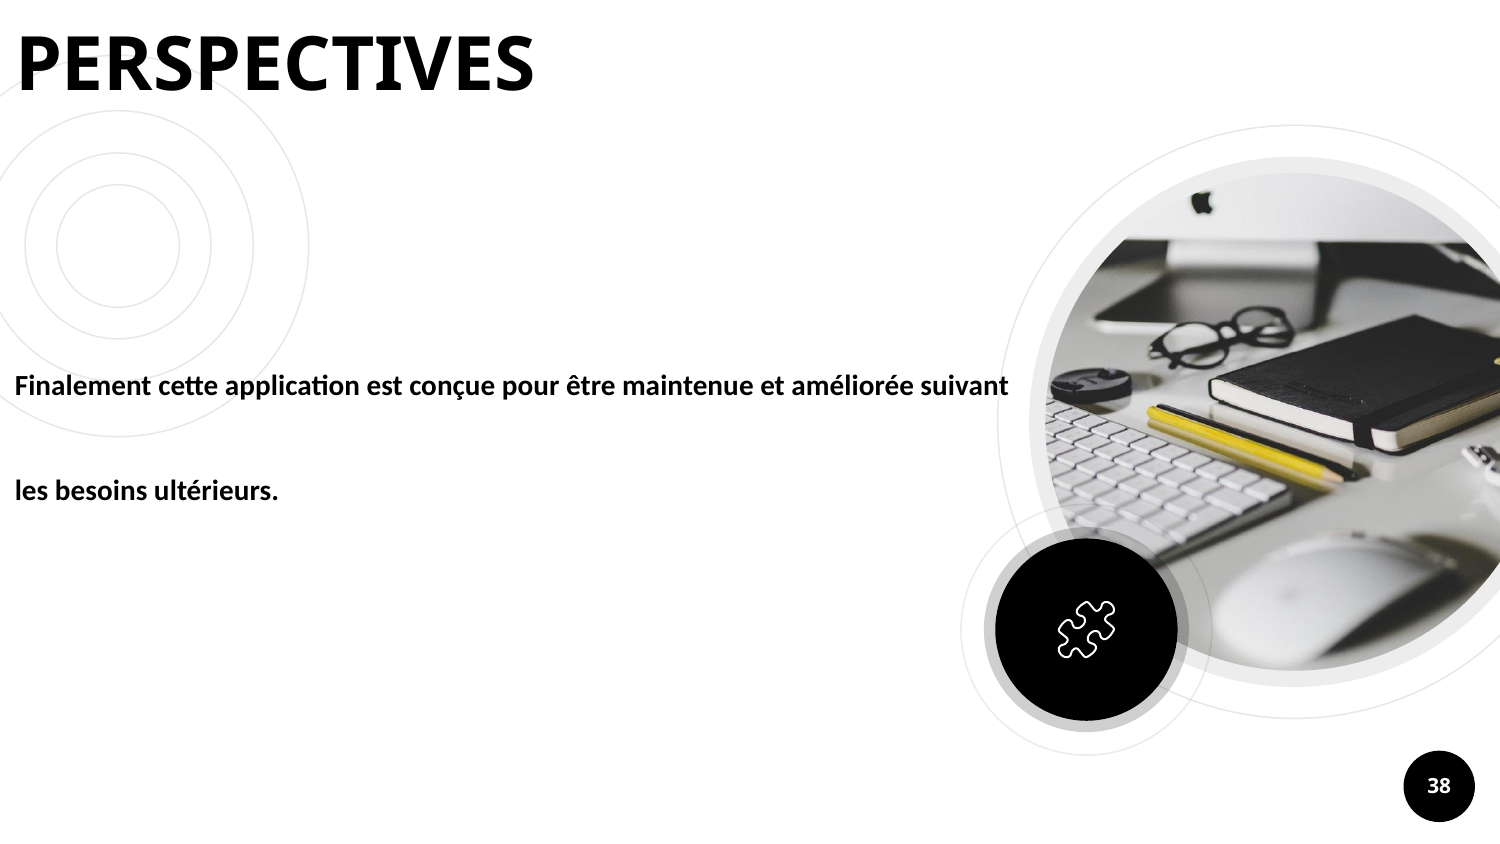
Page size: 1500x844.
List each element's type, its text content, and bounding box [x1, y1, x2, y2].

title PERSPECTIVES [0, 8, 857, 121]
text_box Finalement cette application est conçue pour être maintenue et améliorée suivant les besoins ultérieurs. [0, 289, 1025, 514]
picture [1045, 172, 1500, 671]
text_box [959, 503, 1213, 757]
slide_number 38 [1403, 750, 1475, 823]
